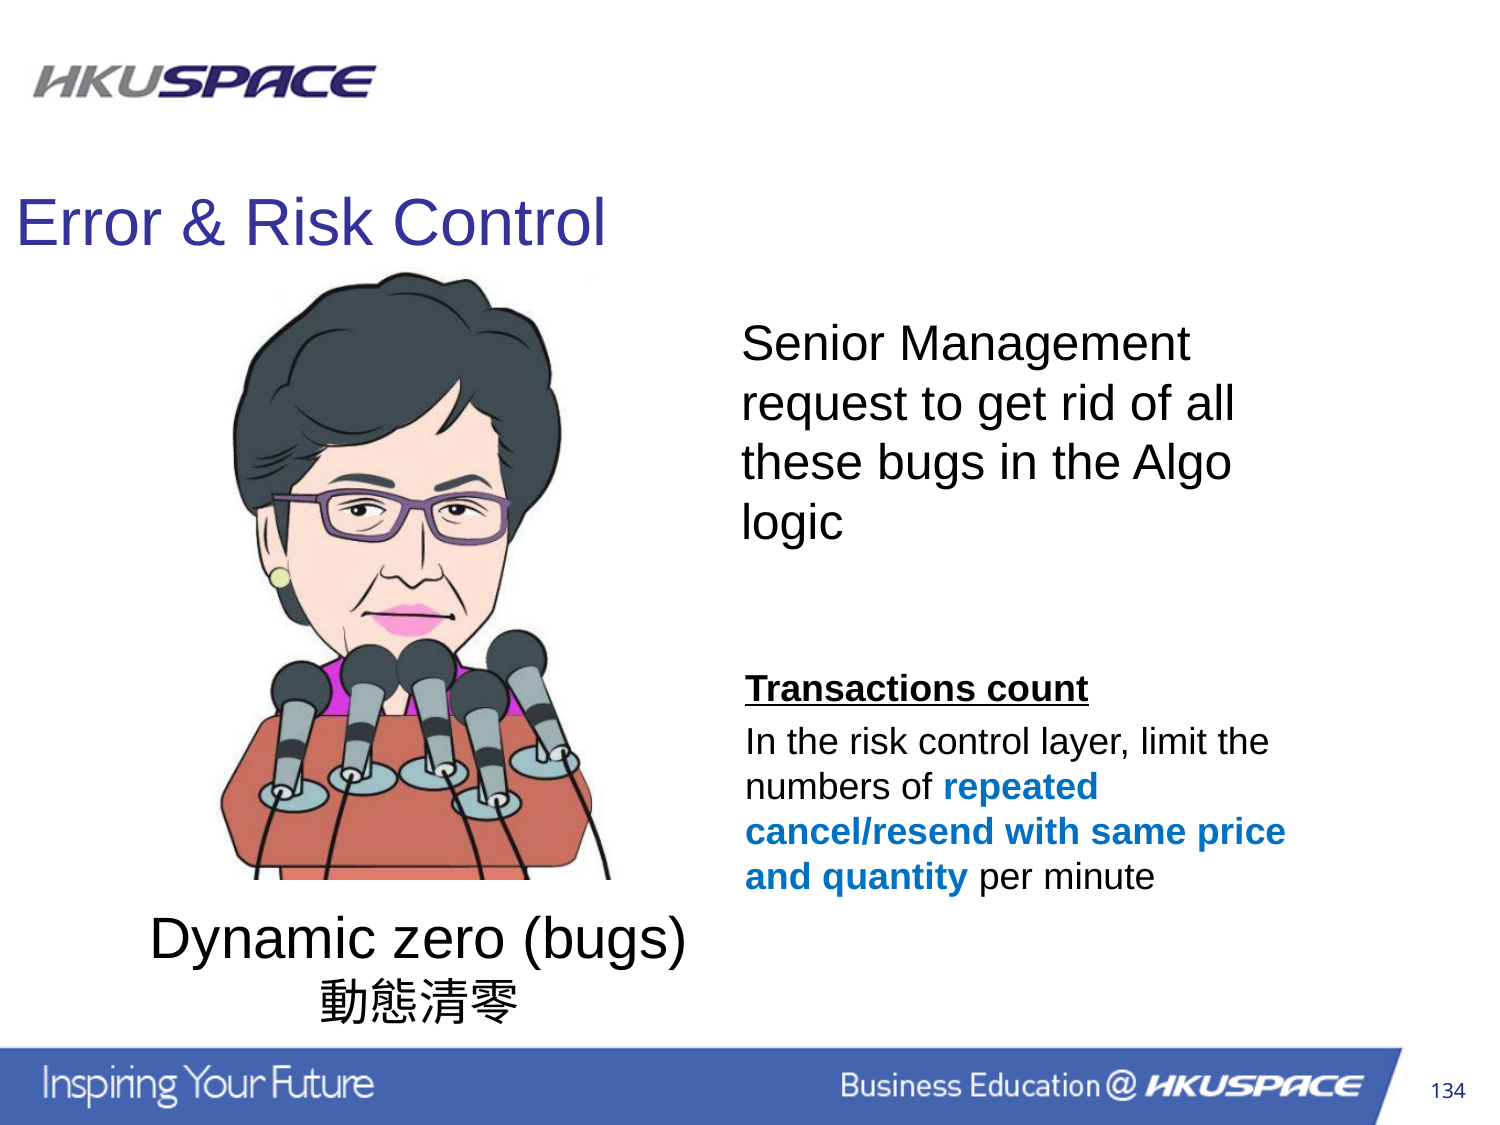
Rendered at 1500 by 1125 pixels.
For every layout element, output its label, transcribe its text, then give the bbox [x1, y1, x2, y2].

title Error & Risk Control [0, 101, 1325, 266]
slide_number 134 [1415, 1070, 1499, 1125]
text_box Transactions count In the risk control layer, limit the numbers of repeated cancel/resend with same price and quantity per minute [655, 656, 1329, 905]
picture [0, 0, 1500, 1125]
text_box Senior Management request to get rid of all these bugs in the Algo logic [726, 302, 1294, 558]
text_box Dynamic zero (bugs) 動態清零 [135, 893, 704, 1098]
